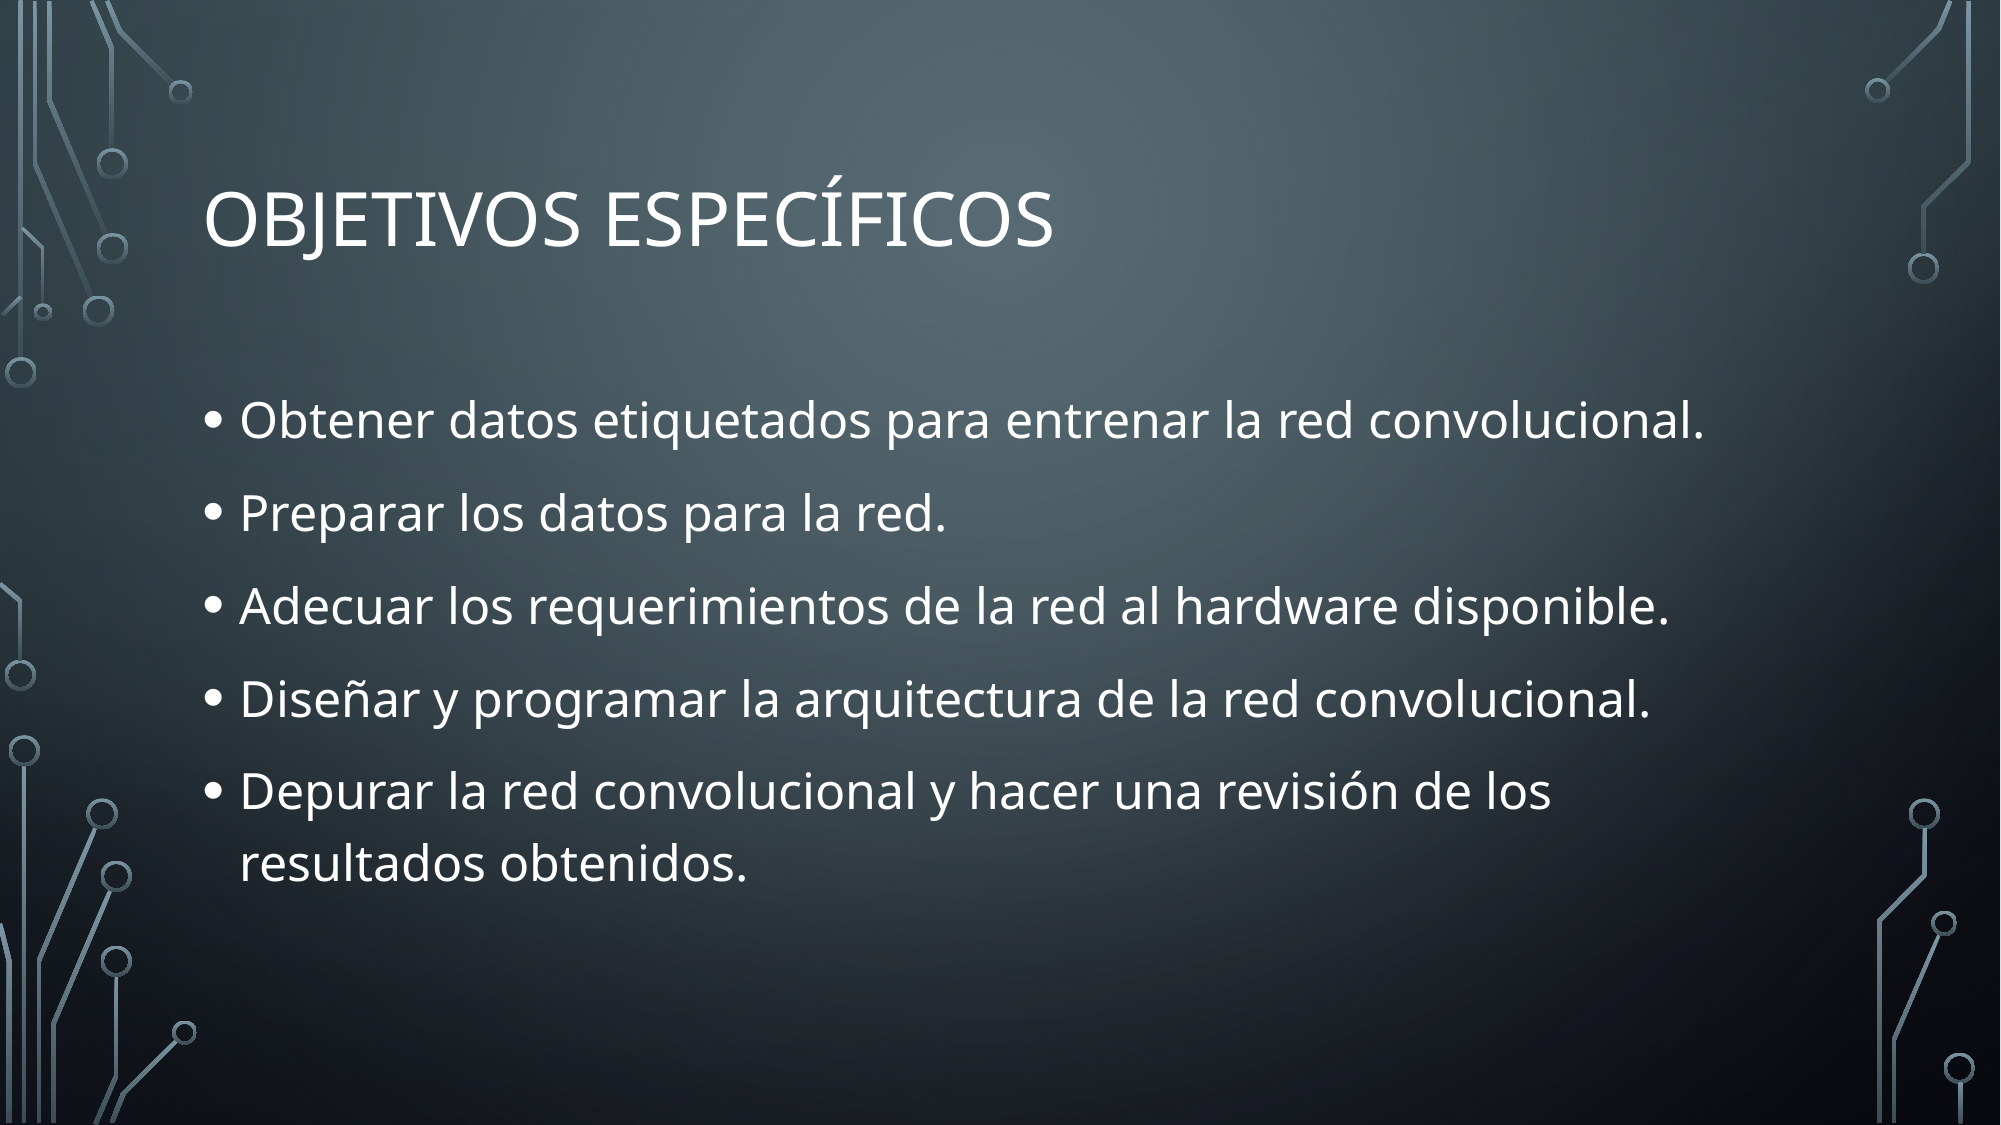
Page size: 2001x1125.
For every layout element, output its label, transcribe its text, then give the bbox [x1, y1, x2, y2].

list Obtener datos etiquetados para entrenar la red convolucional. Preparar los datos para la red. Adecuar los requerimientos de la red al hardware disponible. Diseñar y programar la arquitectura de la red convolucional. Depurar la red convolucional y hacer una revisión de los resultados obtenidos. [187, 369, 1813, 950]
title Objetivos Específicos [187, 101, 1813, 344]
